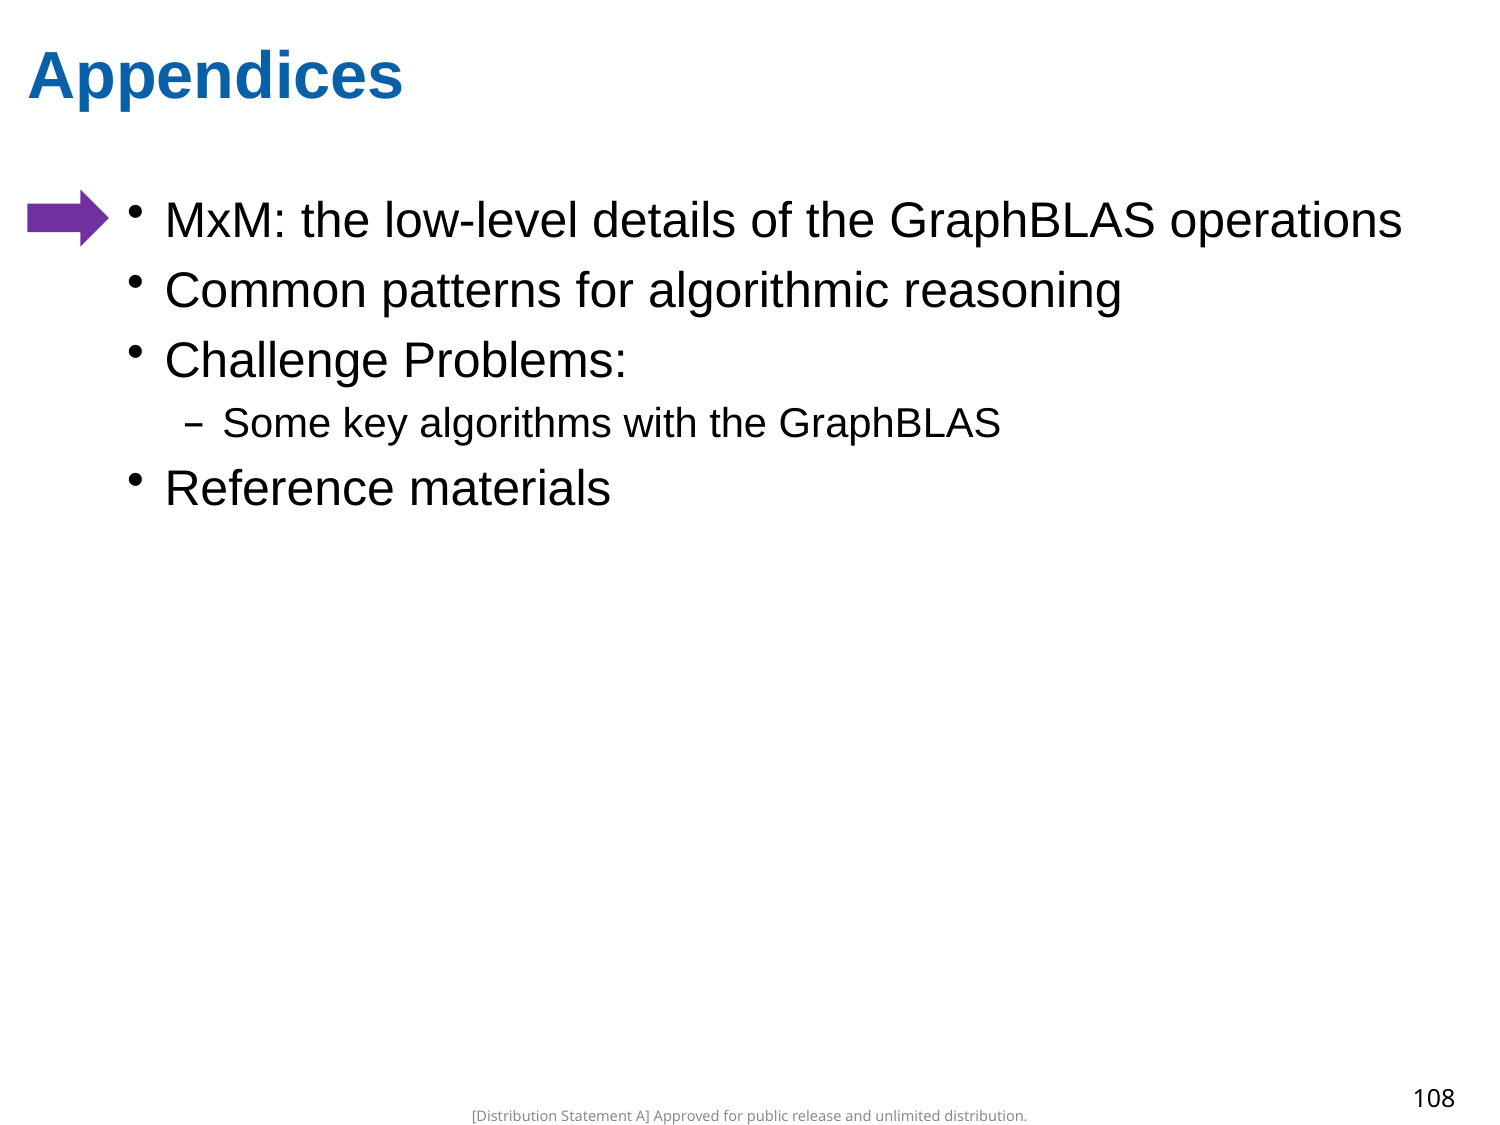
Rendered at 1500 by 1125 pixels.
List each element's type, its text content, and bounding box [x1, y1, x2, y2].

list MxM: the low-level details of the GraphBLAS operations Common patterns for algorithmic reasoning Challenge Problems: Some key algorithms with the GraphBLAS Reference materials [127, 186, 1467, 982]
title Appendices [27, 31, 1379, 178]
slide_number 108 [1397, 1074, 1500, 1125]
text_box [27, 189, 109, 247]
